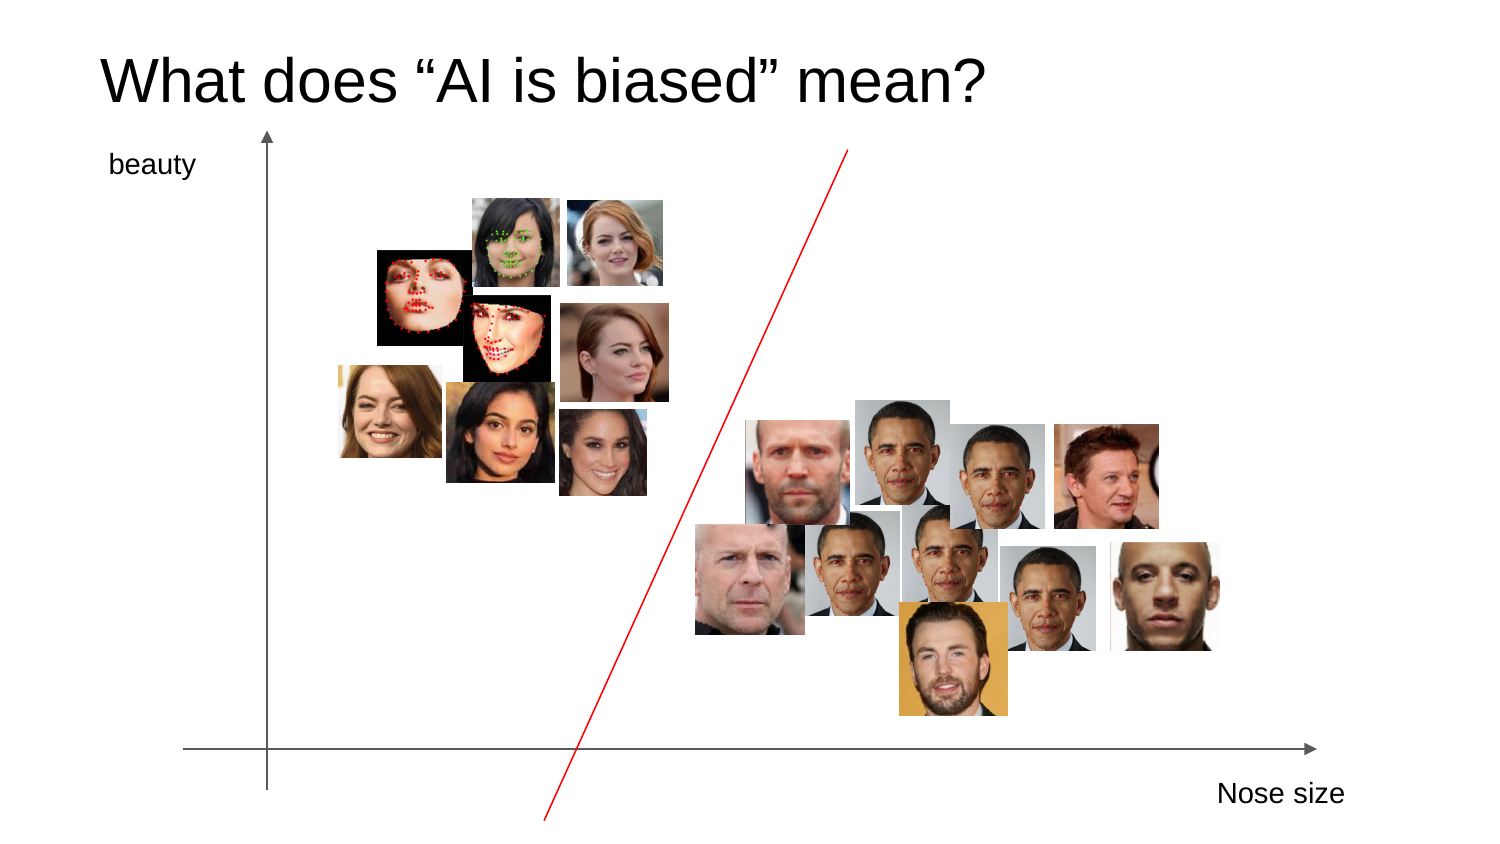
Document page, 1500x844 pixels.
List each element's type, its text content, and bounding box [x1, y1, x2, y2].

picture [560, 303, 670, 402]
picture [695, 400, 1096, 717]
picture [559, 409, 647, 496]
text_box Nose size [1201, 759, 1391, 829]
picture [1110, 542, 1220, 651]
text_box beauty [93, 130, 230, 191]
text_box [543, 149, 849, 821]
picture [567, 199, 663, 286]
picture [377, 198, 556, 484]
picture [338, 365, 443, 458]
picture [1054, 424, 1159, 529]
text_box [79, 139, 244, 199]
text_box What does “AI is biased” mean? [85, 24, 1415, 131]
